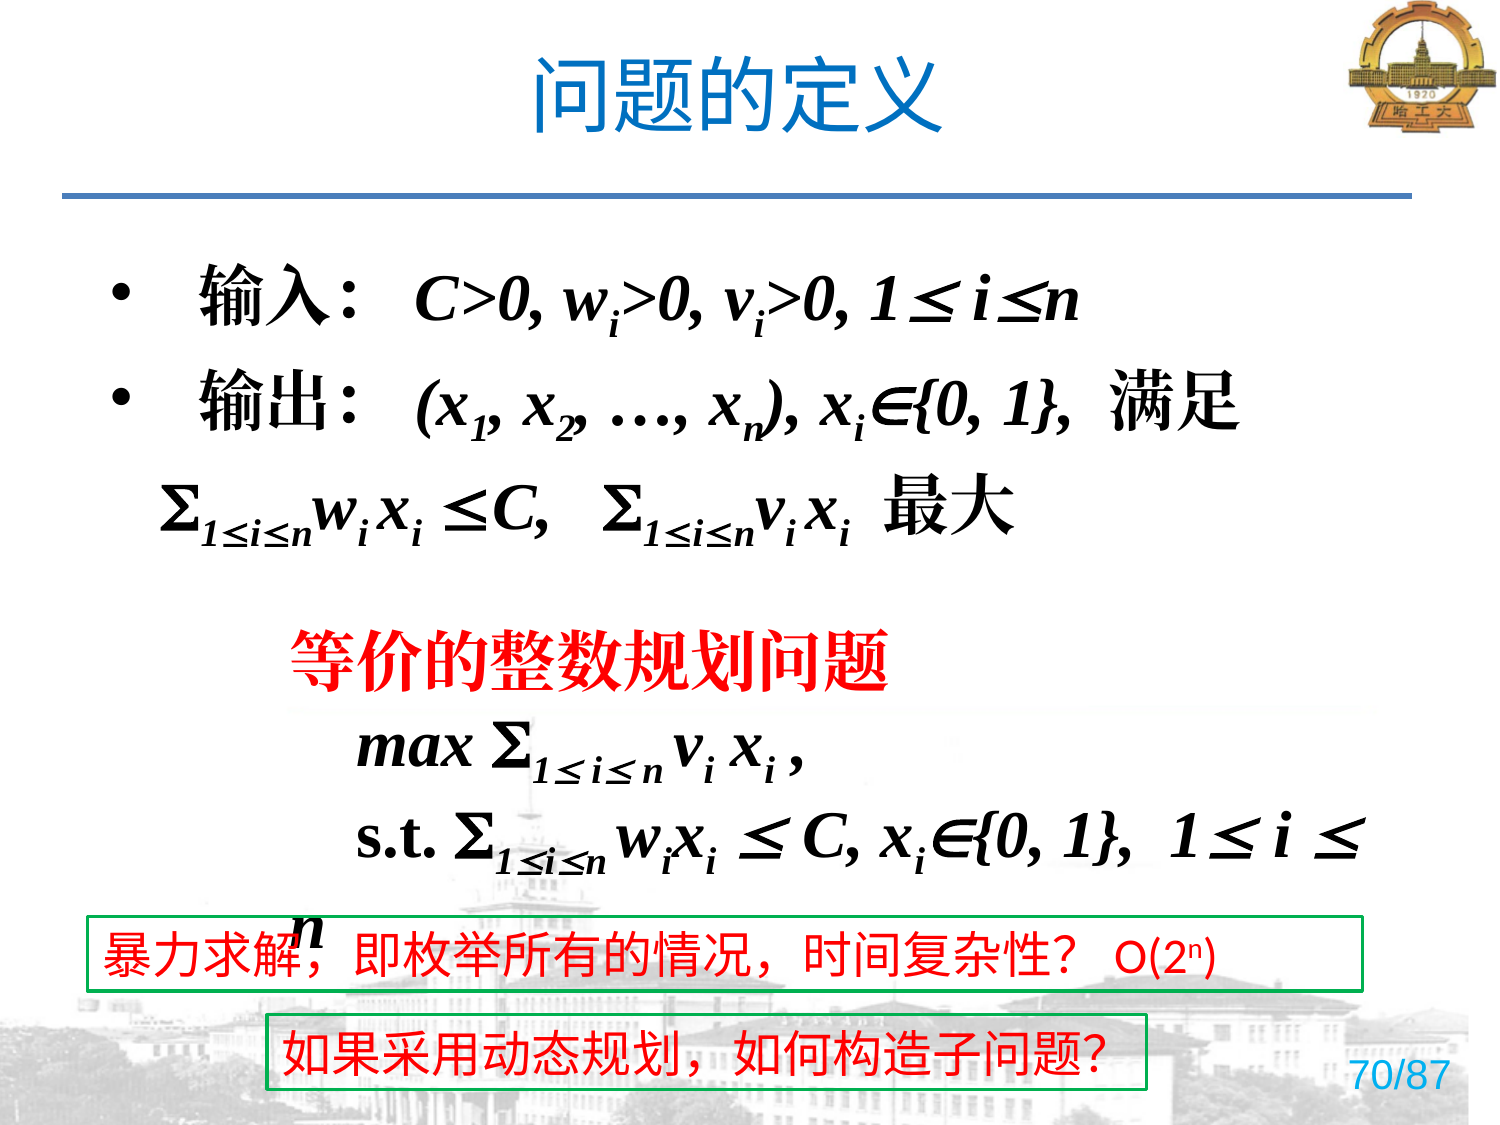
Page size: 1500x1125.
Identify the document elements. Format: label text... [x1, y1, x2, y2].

text_box 如果采用动态规划，如何构造子问题？ [267, 1014, 1147, 1090]
picture [0, 529, 1500, 1125]
text_box 等价的整数规划问题 max 1 i n vi xi , s.t. 1in wixi  C, xi{0, 1}, 1 i  n [274, 612, 1413, 970]
text_box 暴力求解，即枚举所有的情况，时间复杂性？O(2n) [87, 916, 1363, 992]
title 问题的定义 [62, 7, 1413, 178]
text_box 输入：C>0, wi>0, vi>0, 1 in 输出：(x1, x2, …, xn), xi{0, 1}, 满足 1inwi xi C, 1invi xi 最大 [96, 246, 1388, 649]
picture [1340, 0, 1500, 138]
